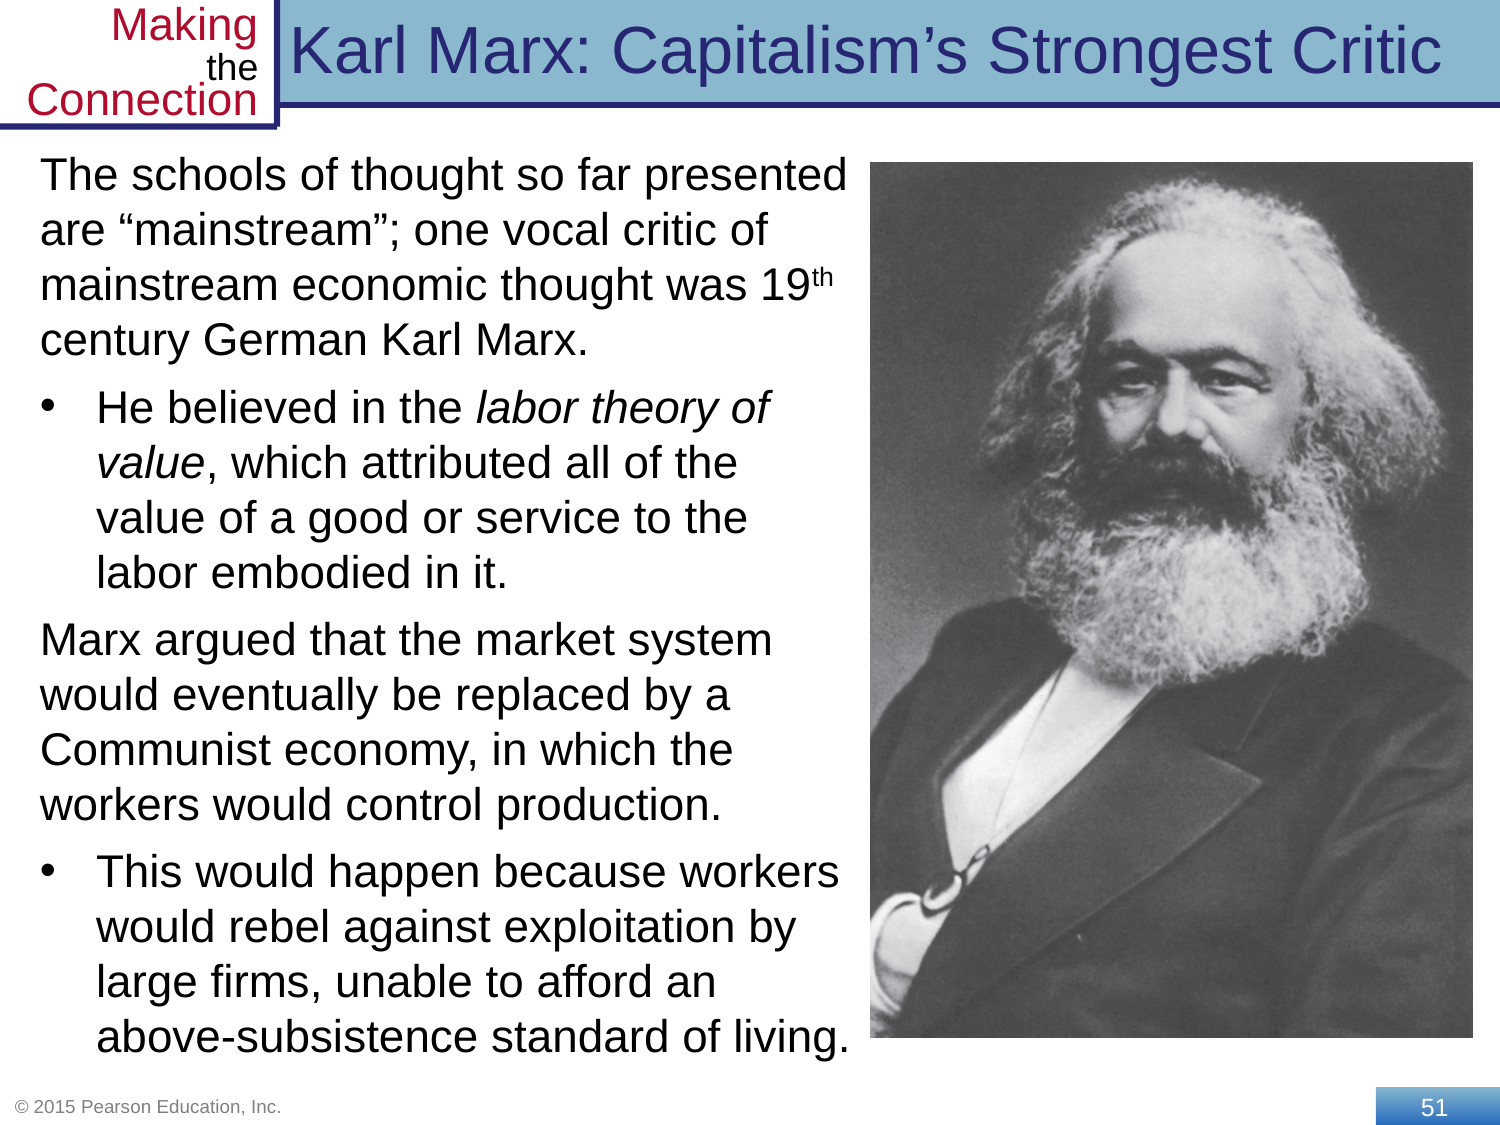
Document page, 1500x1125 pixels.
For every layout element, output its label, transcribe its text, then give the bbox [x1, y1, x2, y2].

picture [869, 162, 1473, 1038]
title Karl Marx: Capitalism’s Strongest Critic [275, 0, 1500, 105]
list The schools of thought so far presented are “mainstream”; one vocal critic of mainstream economic thought was 19th century German Karl Marx. He believed in the labor theory of value, which attributed all of the value of a good or service to the labor embodied in it. Marx argued that the market system would eventually be replaced by a Communist economy, in which the workers would control production. This would happen because workers would rebel against exploitation by large firms, unable to afford an above-subsistence standard of living. [24, 137, 870, 1063]
